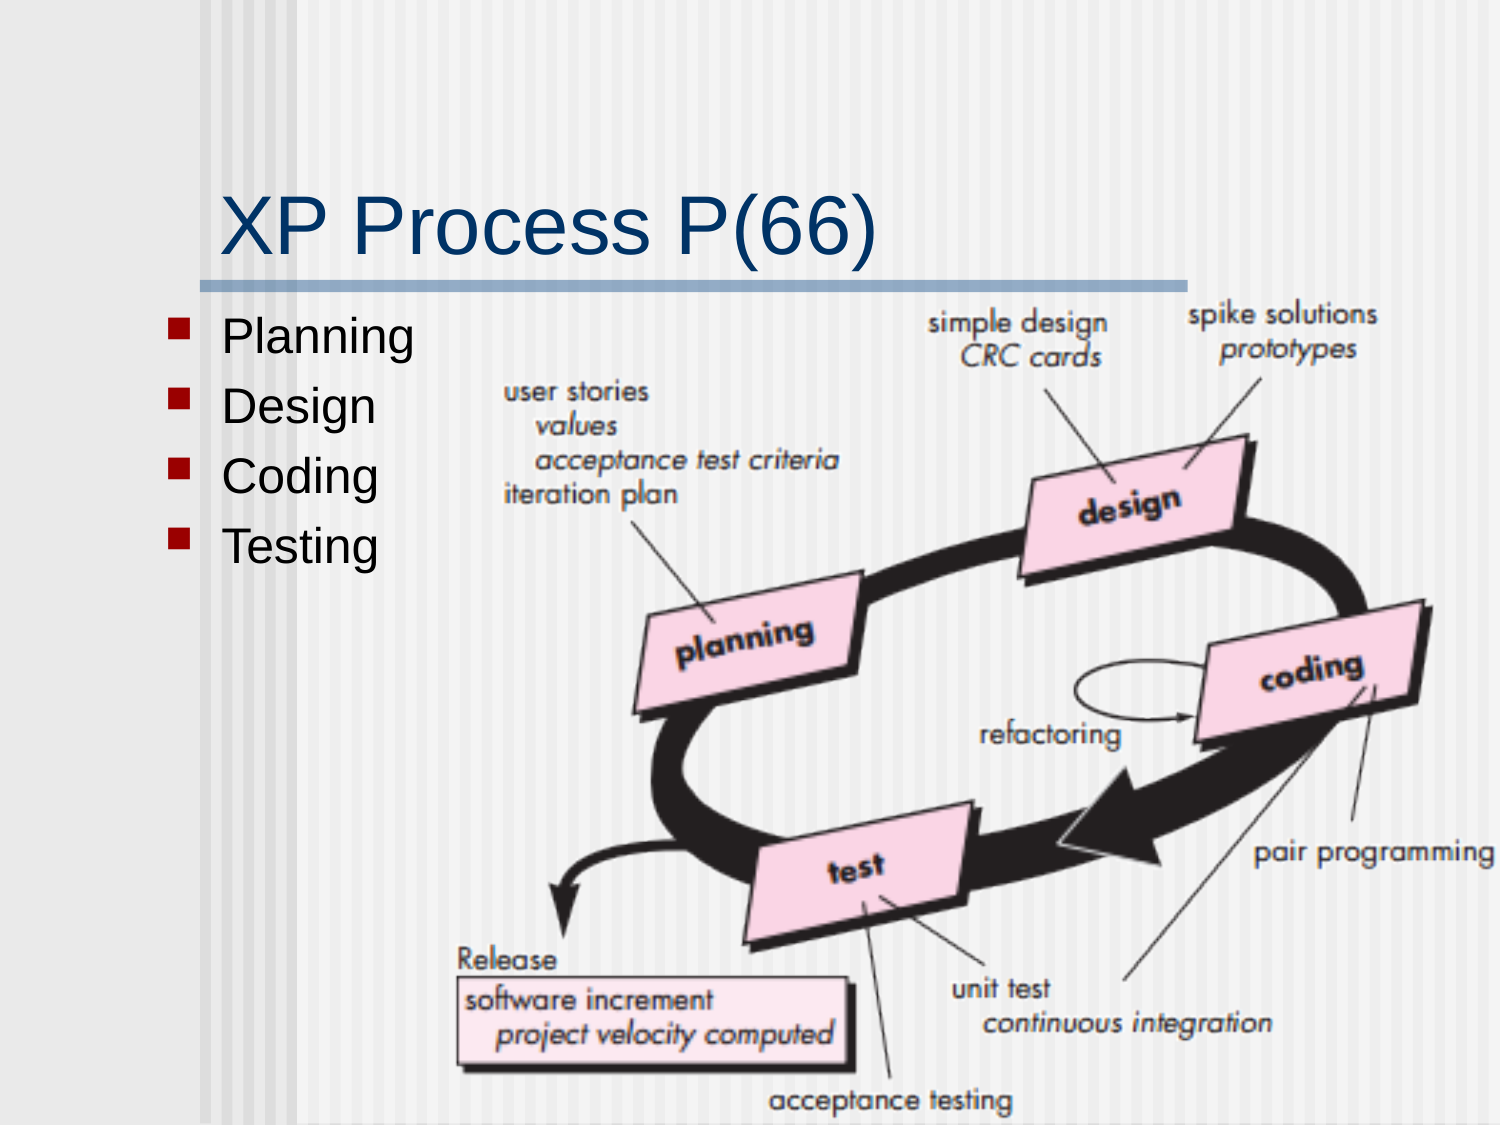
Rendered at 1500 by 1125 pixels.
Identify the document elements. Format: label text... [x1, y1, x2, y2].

title XP Process P(66) [204, 174, 1500, 279]
picture [454, 295, 1500, 1122]
list Planning Design Coding Testing [150, 296, 452, 1124]
